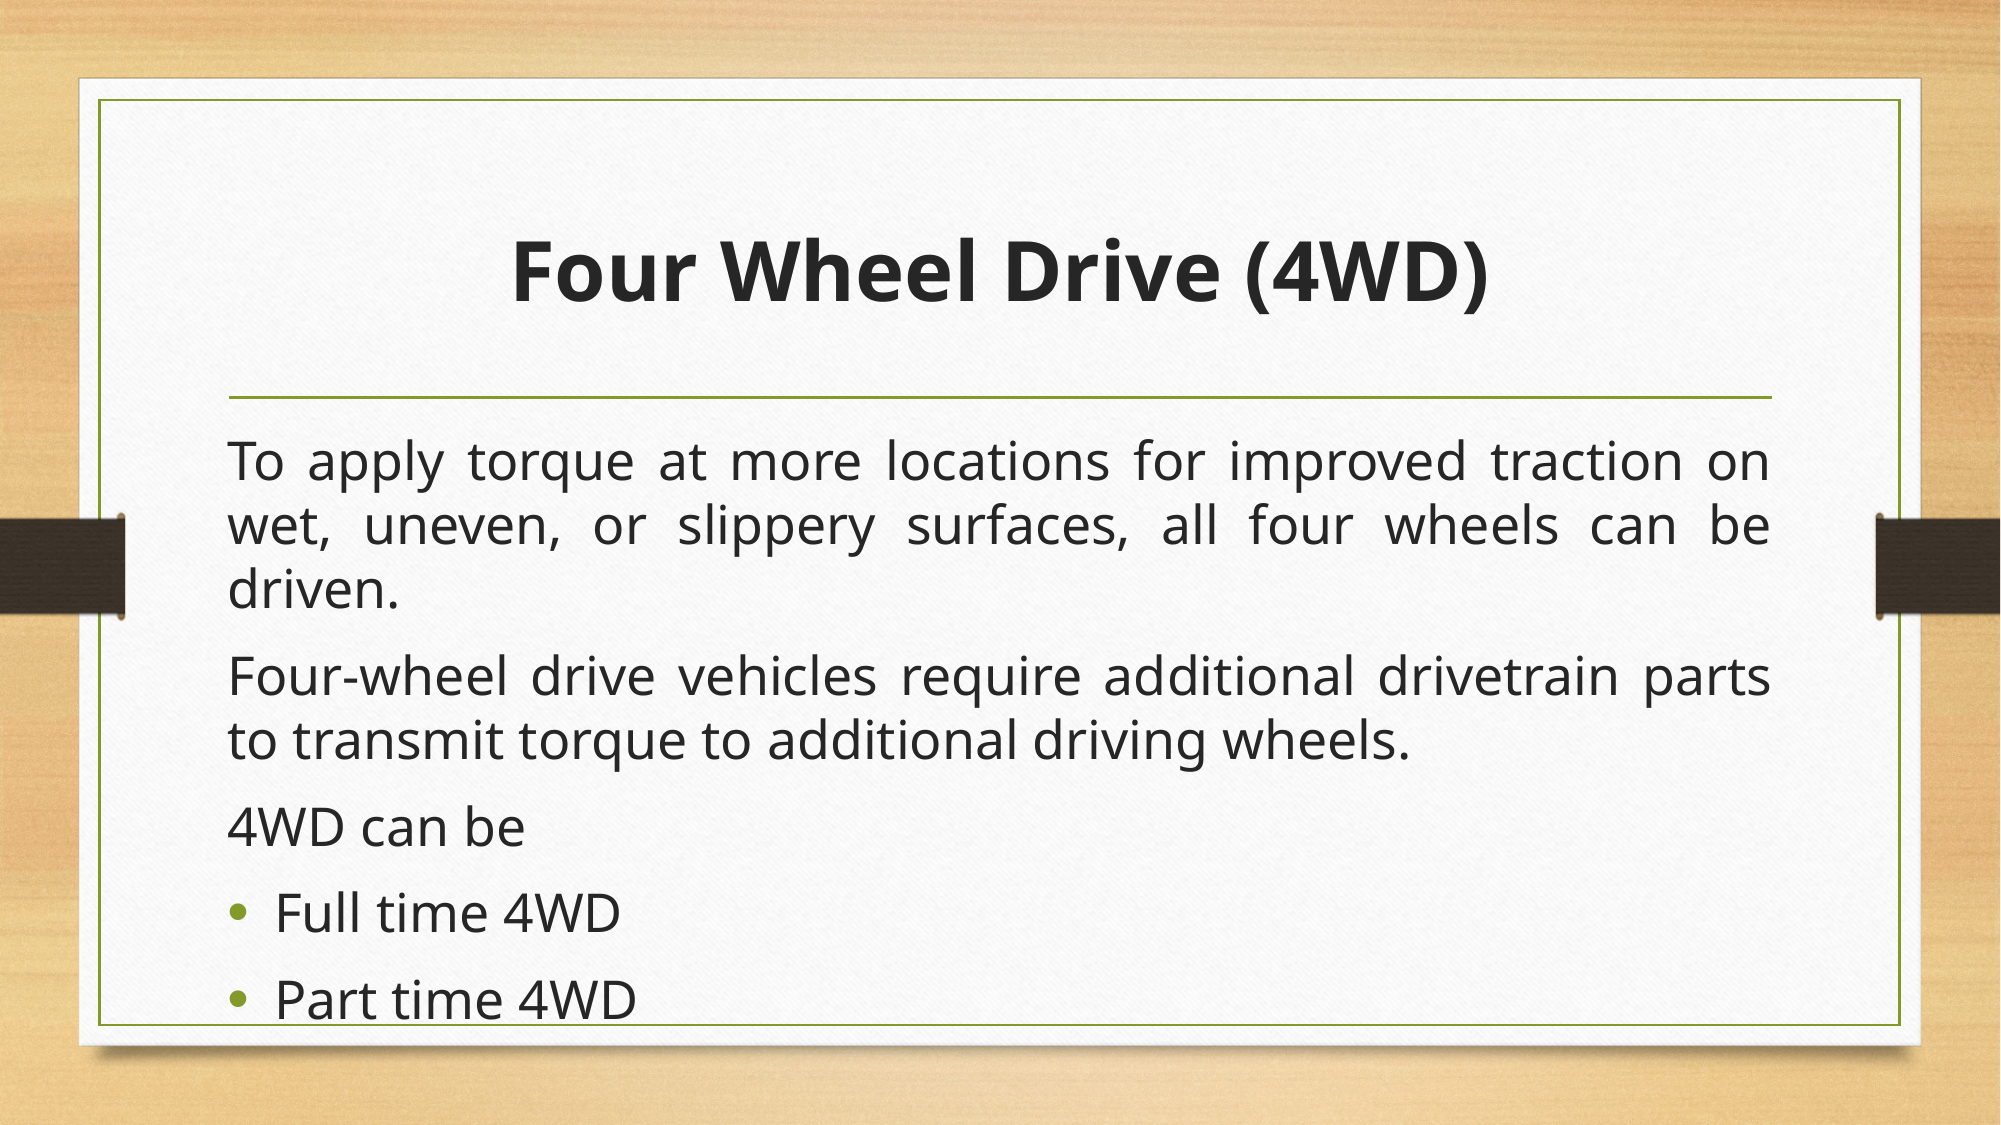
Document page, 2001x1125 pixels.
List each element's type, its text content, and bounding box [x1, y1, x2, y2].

picture [0, 0, 2001, 1125]
list To apply torque at more locations for improved traction on wet, uneven, or slippery surfaces, all four wheels can be driven. Four-wheel drive vehicles require additional drivetrain parts to transmit torque to additional driving wheels. 4WD can be Full time 4WD Part time 4WD [212, 419, 1788, 1039]
title Four Wheel Drive (4WD) [212, 161, 1788, 375]
